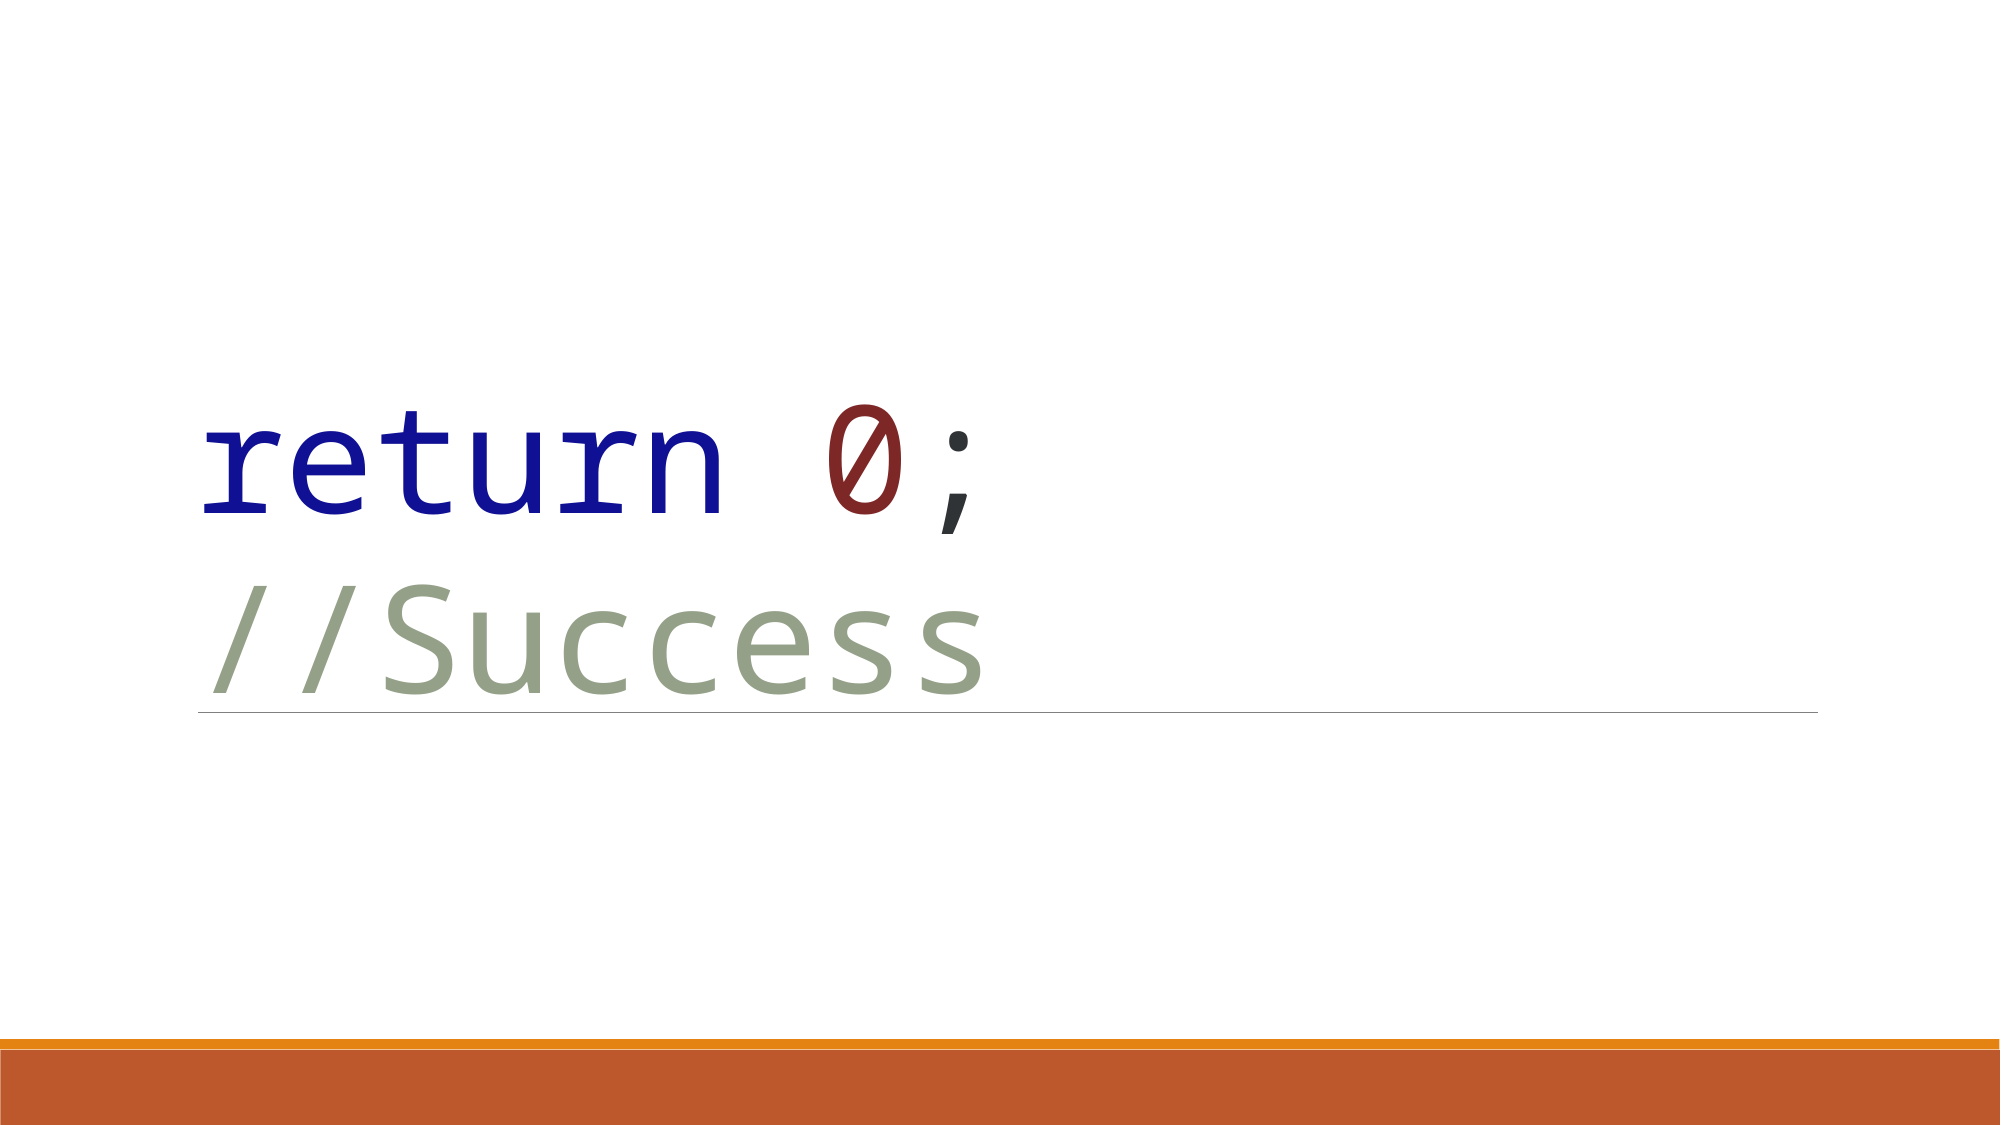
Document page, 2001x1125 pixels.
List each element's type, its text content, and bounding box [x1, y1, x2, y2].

title return 0; //Success [180, 145, 1831, 731]
